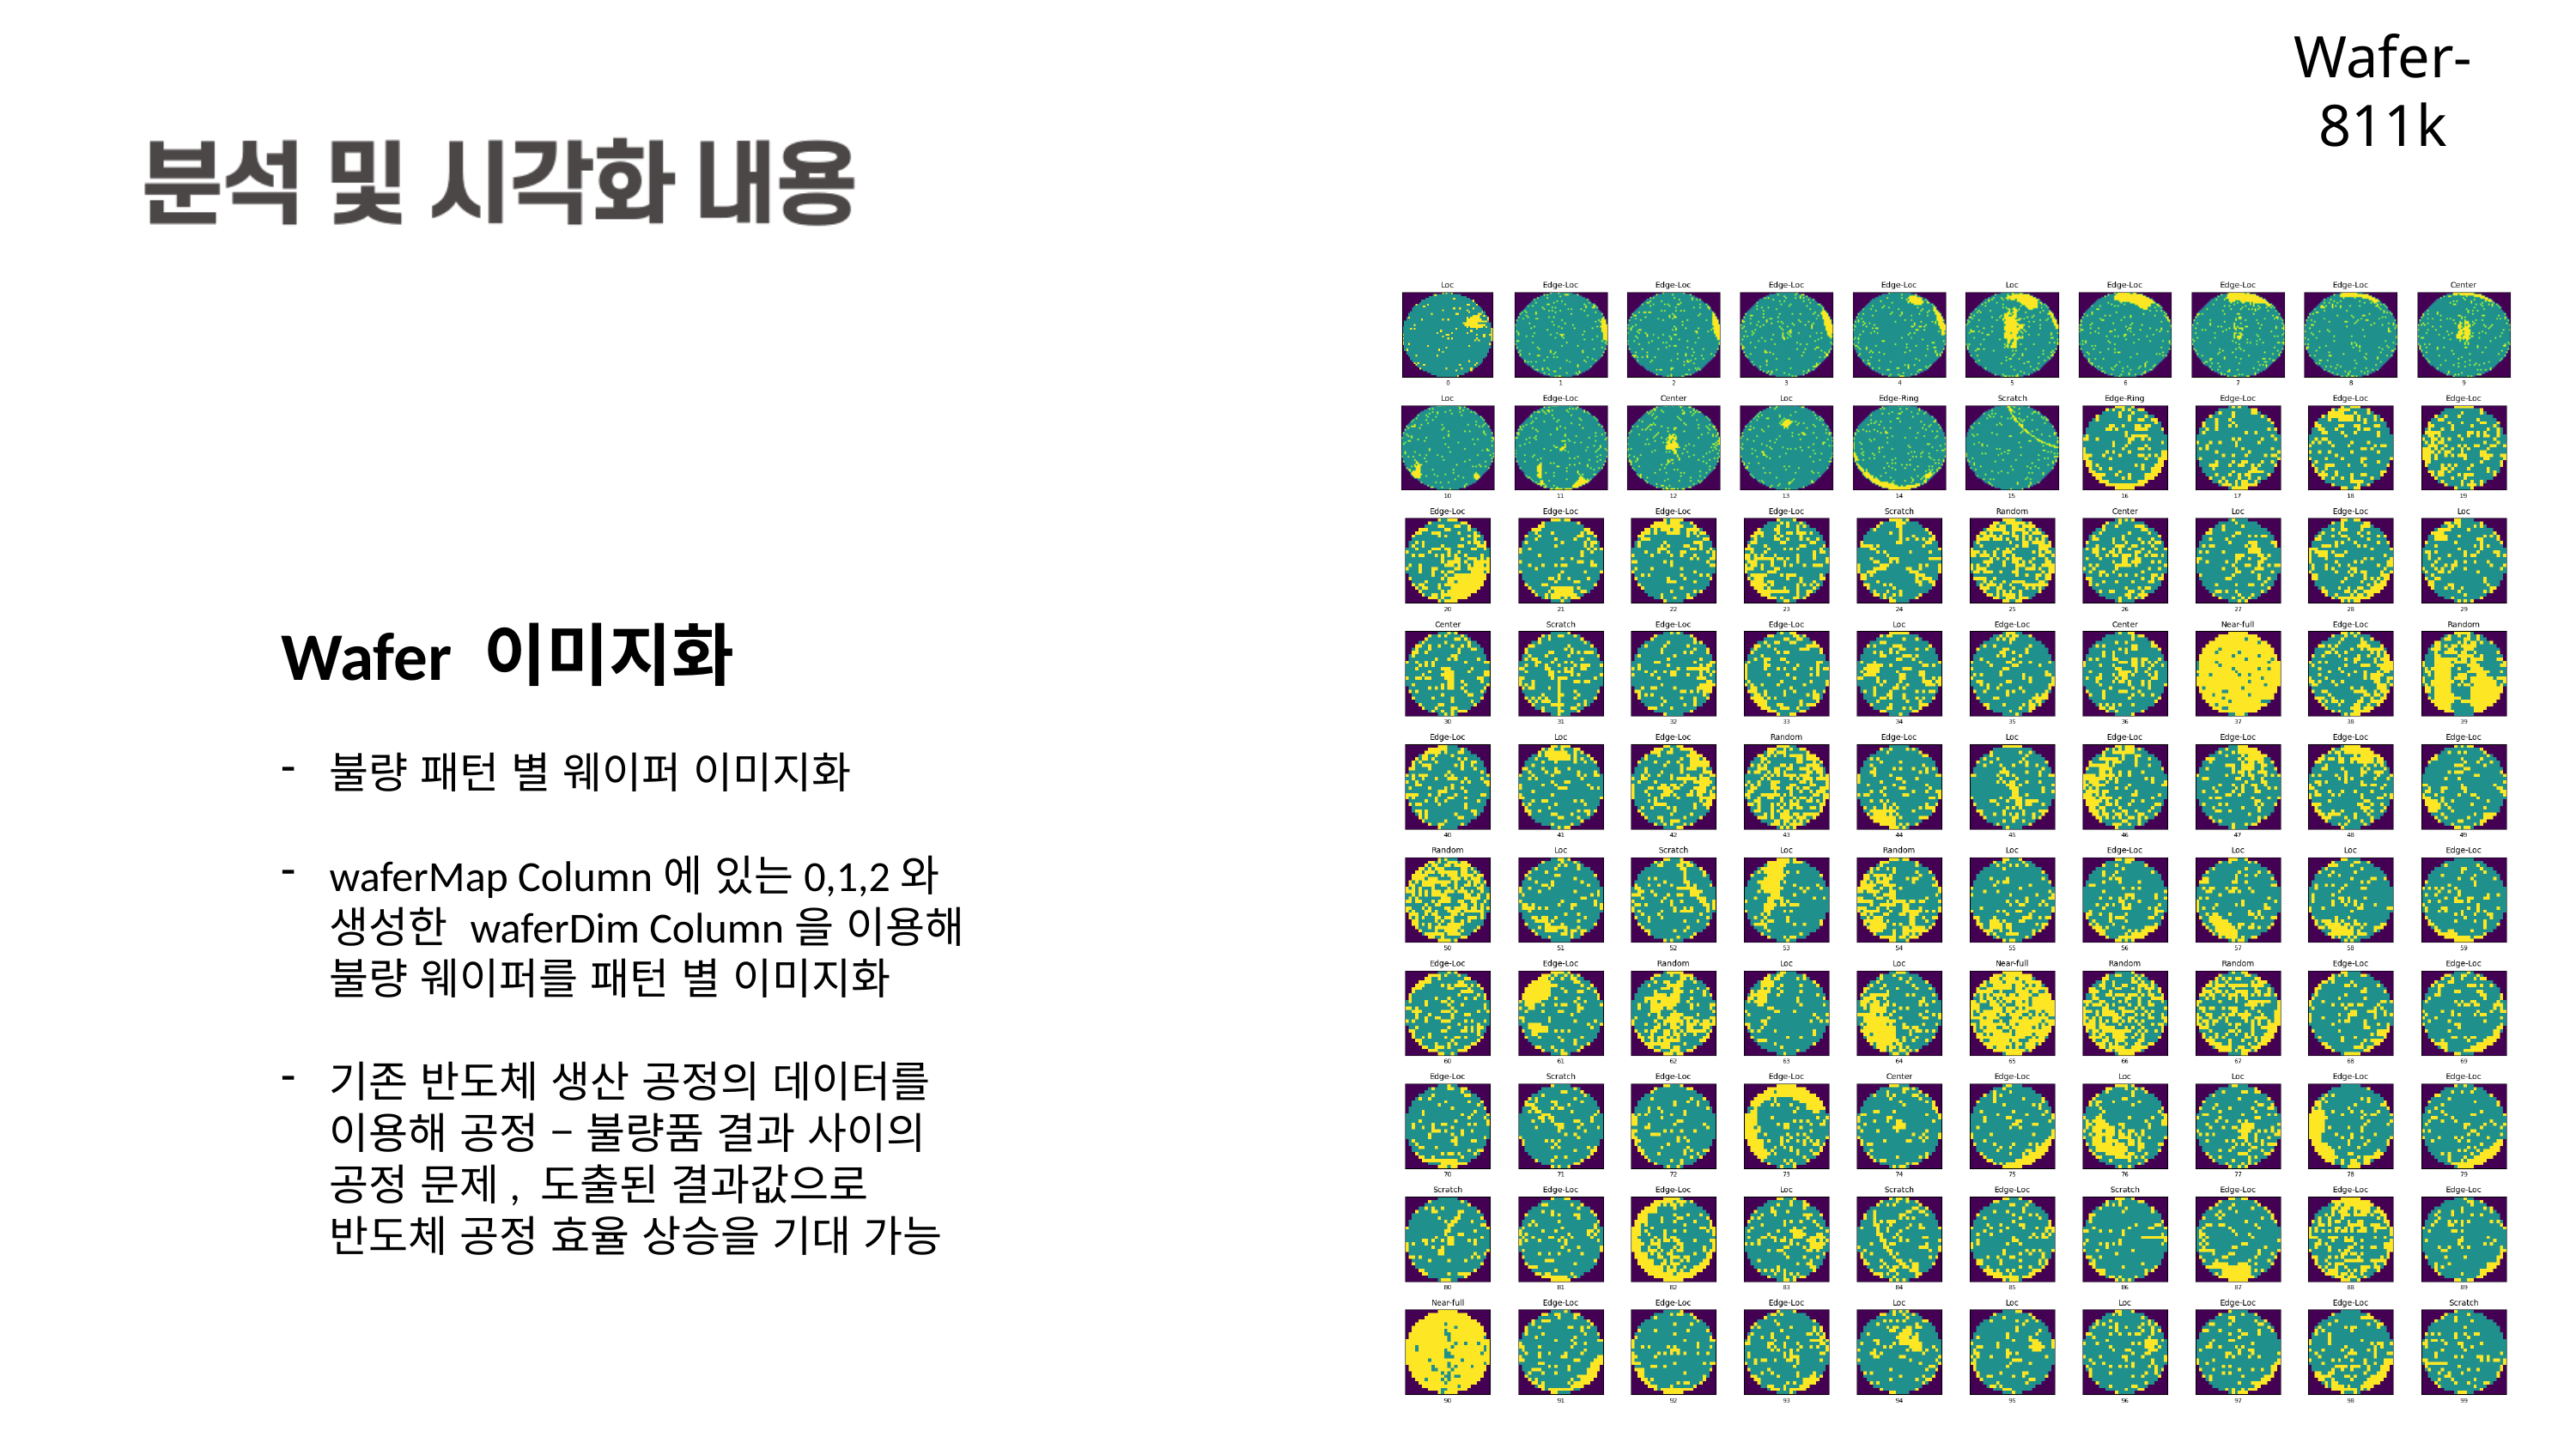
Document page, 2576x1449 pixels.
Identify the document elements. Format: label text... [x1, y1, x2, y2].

text_box Wafer 이미지화 불량 패턴 별 웨이퍼 이미지화 waferMap Column에 있는0,1,2와 생성한 waferDim Column을 이용해 불량 웨이퍼를 패턴 별 이미지화 기존 반도체 생산 공정의 데이터를 이용해 공정 – 불량품 결과 사이의 공정 문제, 도출된 결과값으로 반도체 공정 효율 상승을 기대 가능 [268, 606, 999, 1267]
picture [1394, 275, 2515, 1409]
picture [126, 126, 868, 246]
text_box Wafer-811k [2231, 14, 2536, 164]
